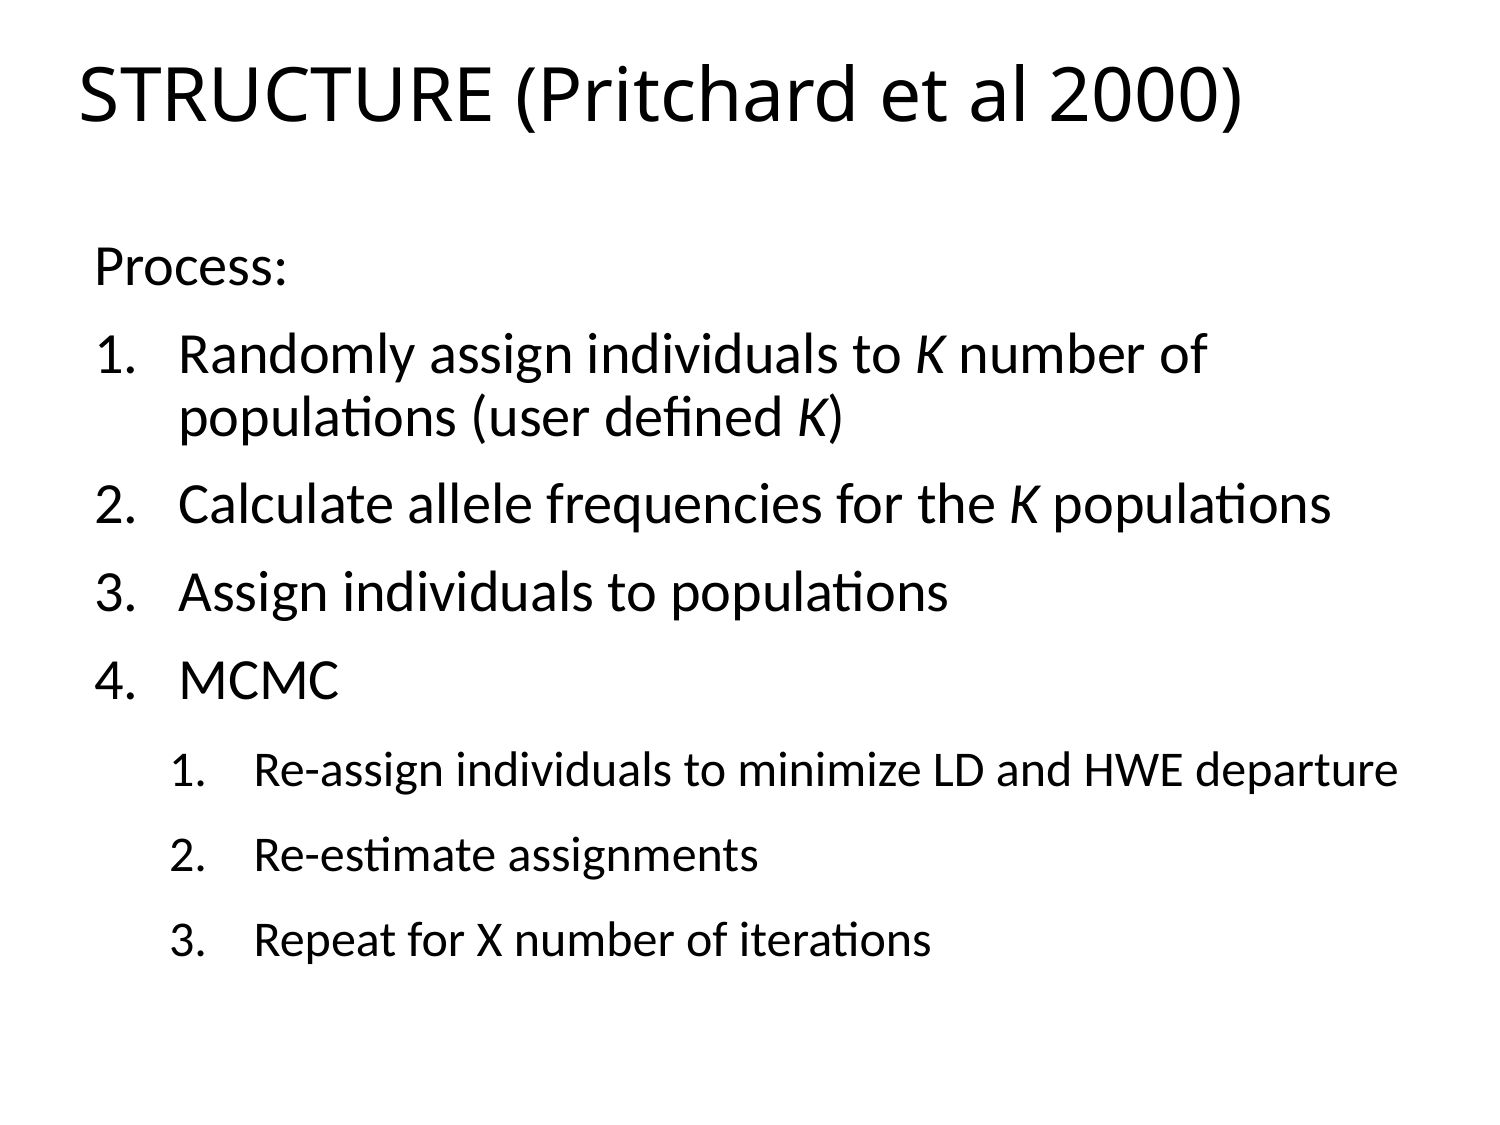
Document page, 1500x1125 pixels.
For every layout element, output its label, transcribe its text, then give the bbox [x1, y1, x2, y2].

title STRUCTURE (Pritchard et al 2000) [64, 41, 1475, 153]
text_box Process: Randomly assign individuals to K number of populations (user defined K) Calculate allele frequencies for the K populations Assign individuals to populations MCMC Re-assign individuals to minimize LD and HWE departure Re-estimate assignments Repeat for X number of iterations [79, 227, 1455, 1030]
